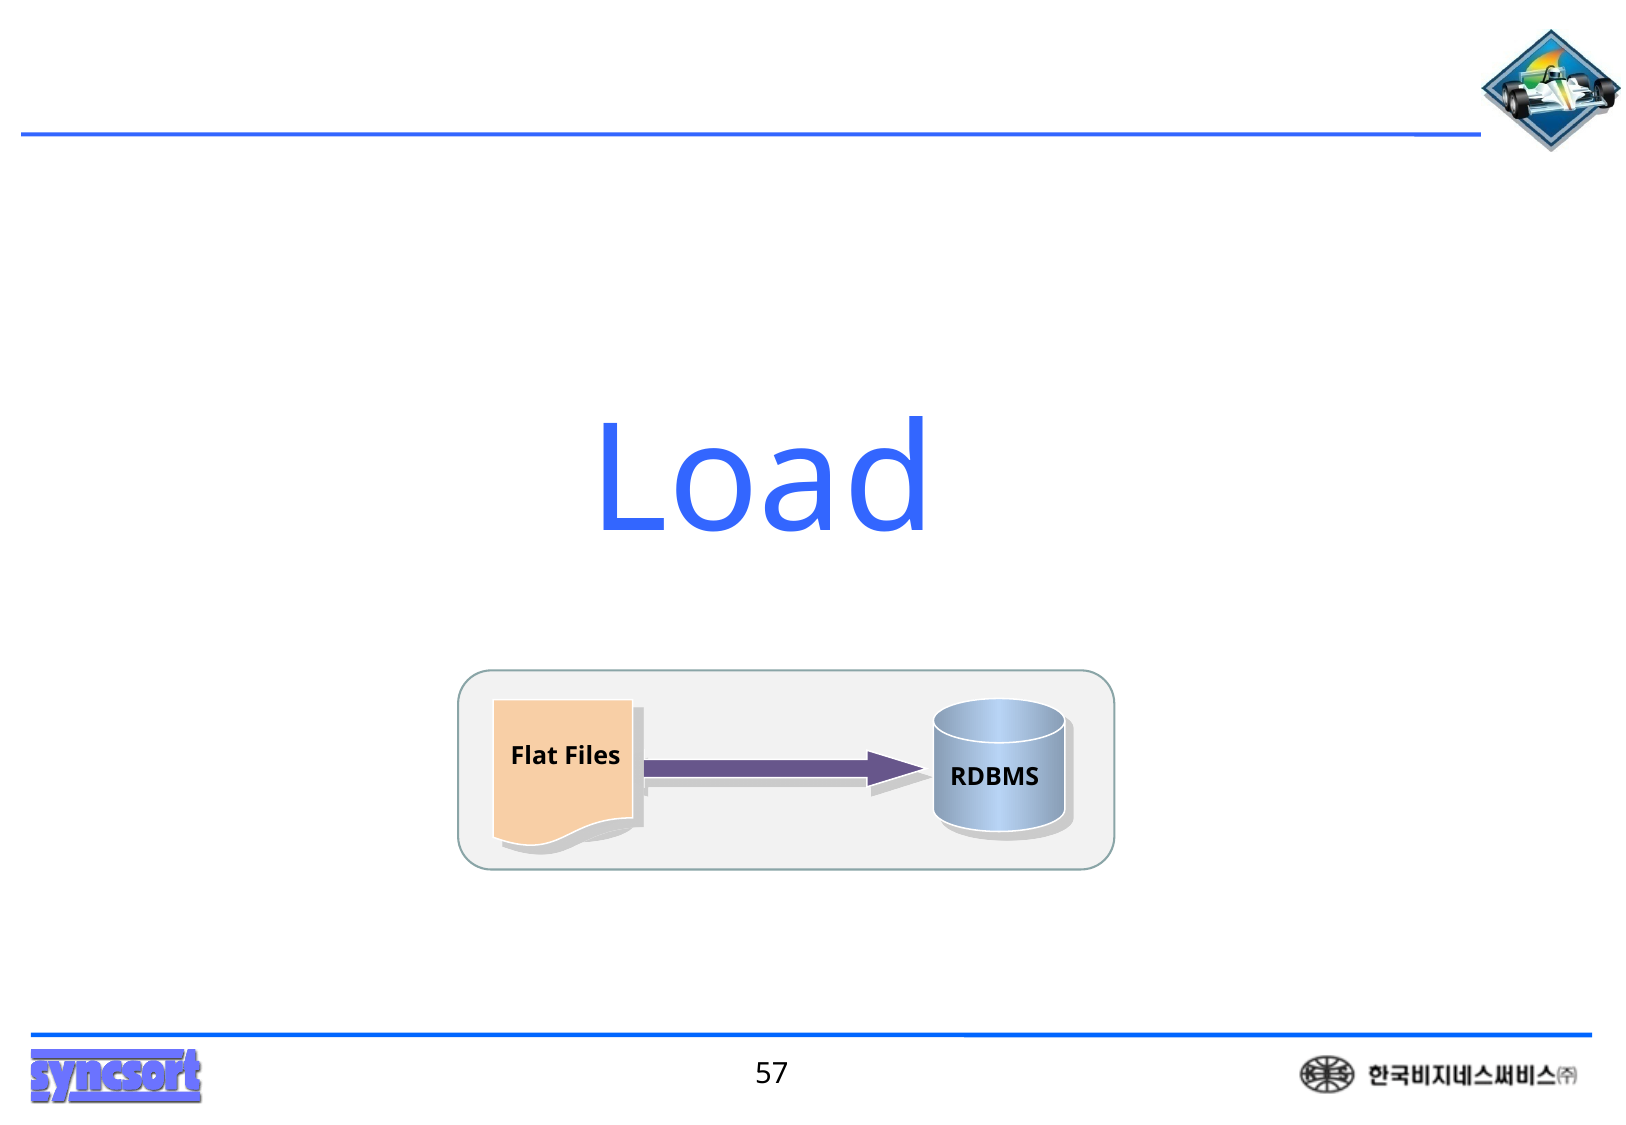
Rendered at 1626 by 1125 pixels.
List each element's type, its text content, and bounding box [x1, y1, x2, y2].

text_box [933, 698, 1066, 832]
picture [1481, 29, 1621, 153]
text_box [492, 699, 636, 848]
picture [27, 1046, 205, 1104]
text_box Load [574, 373, 951, 569]
picture [1281, 1046, 1593, 1105]
text_box [455, 668, 1117, 872]
text_box [644, 750, 927, 787]
